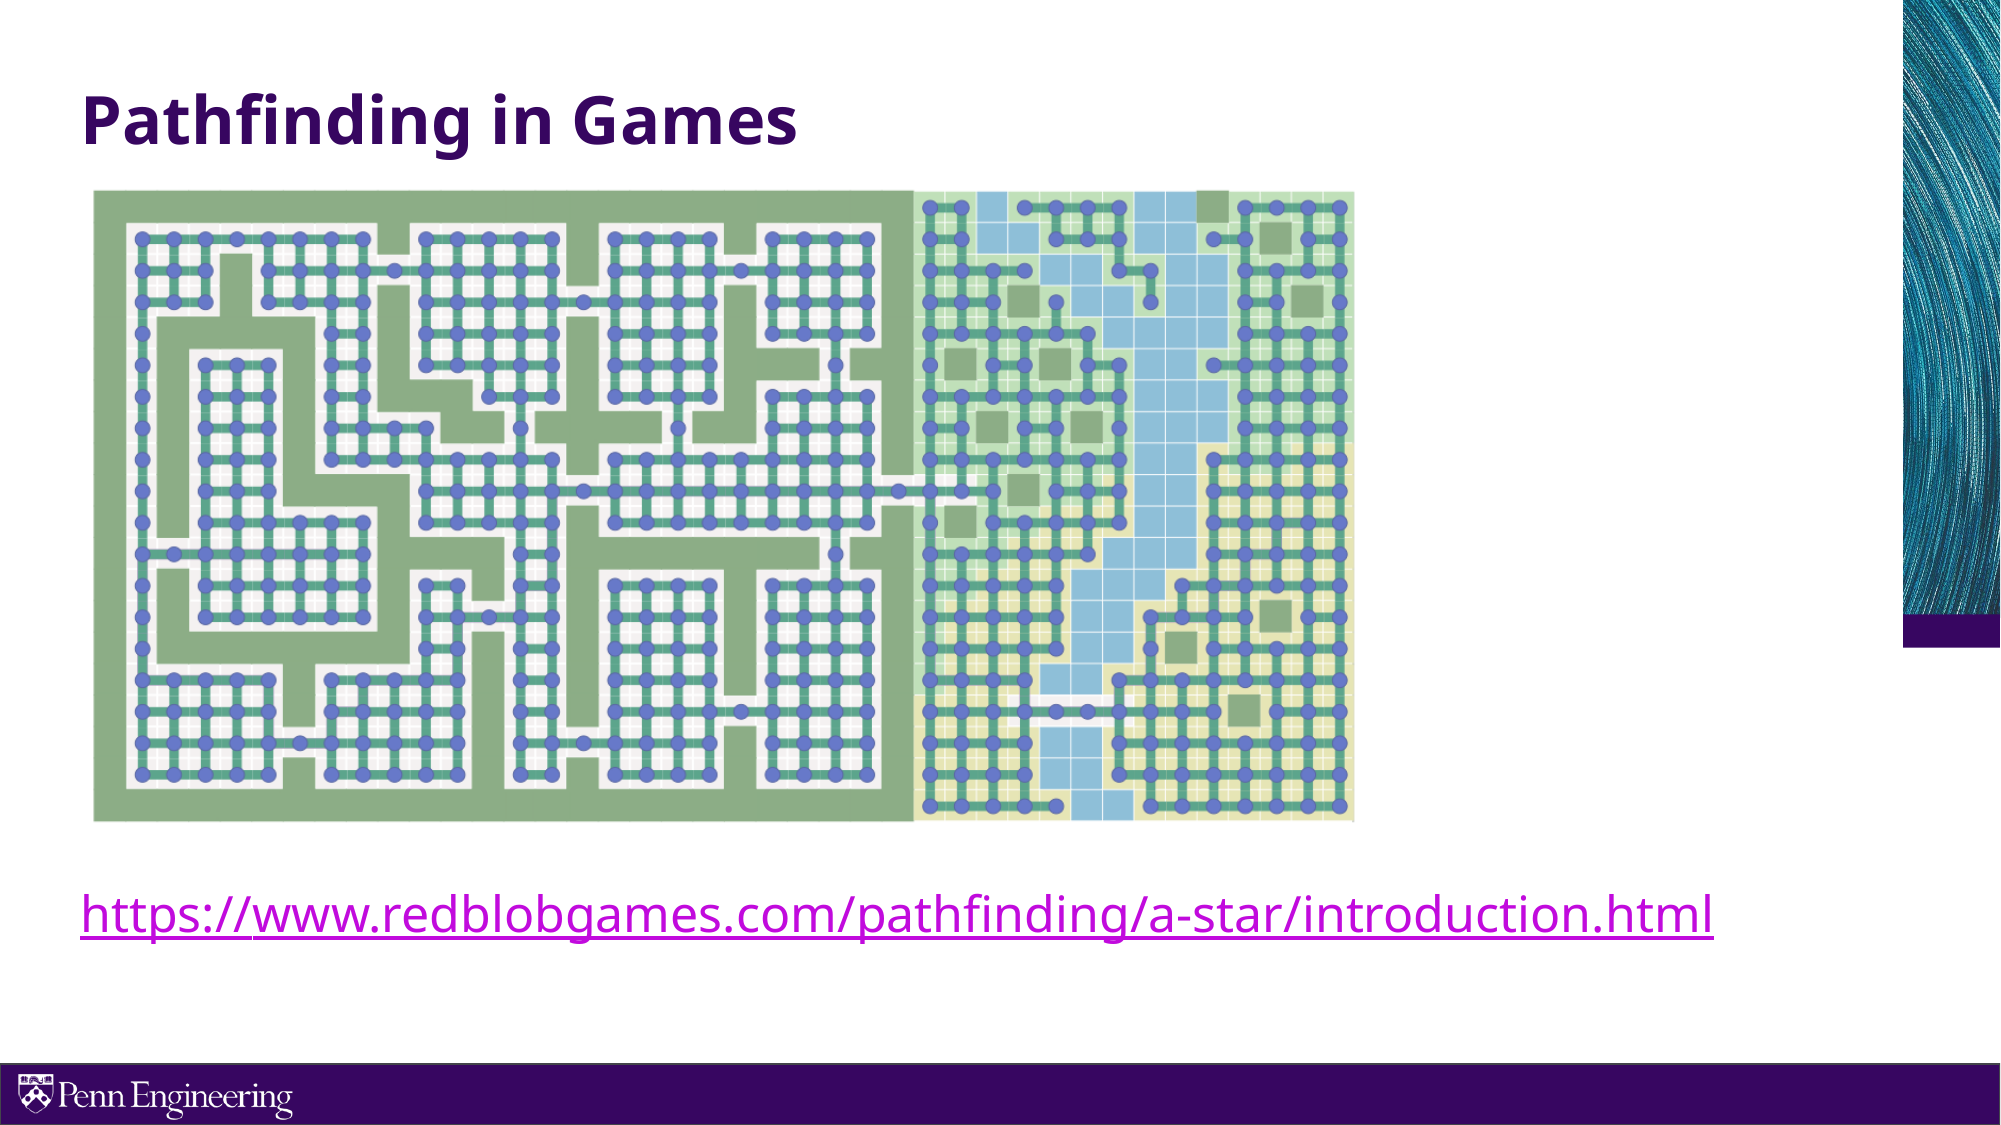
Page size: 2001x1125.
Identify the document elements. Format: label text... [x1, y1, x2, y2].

title Pathfinding in Games [65, 59, 1863, 187]
picture [1916, 342, 1921, 352]
picture [1971, 53, 1979, 64]
picture [1989, 0, 2001, 13]
picture [1903, 523, 1914, 546]
picture [1962, 39, 1970, 47]
picture [1949, 13, 1955, 20]
picture [1908, 277, 1920, 293]
picture [87, 177, 1363, 834]
picture [8, 1066, 301, 1123]
picture [1903, 374, 1908, 384]
text_box https://www.redblobgames.com/pathfinding/a-star/introduction.html [65, 874, 2000, 958]
picture [1903, 0, 2001, 618]
picture [1903, 341, 1915, 350]
picture [1903, 310, 1915, 339]
picture [1913, 321, 1917, 333]
picture [1906, 362, 1912, 370]
